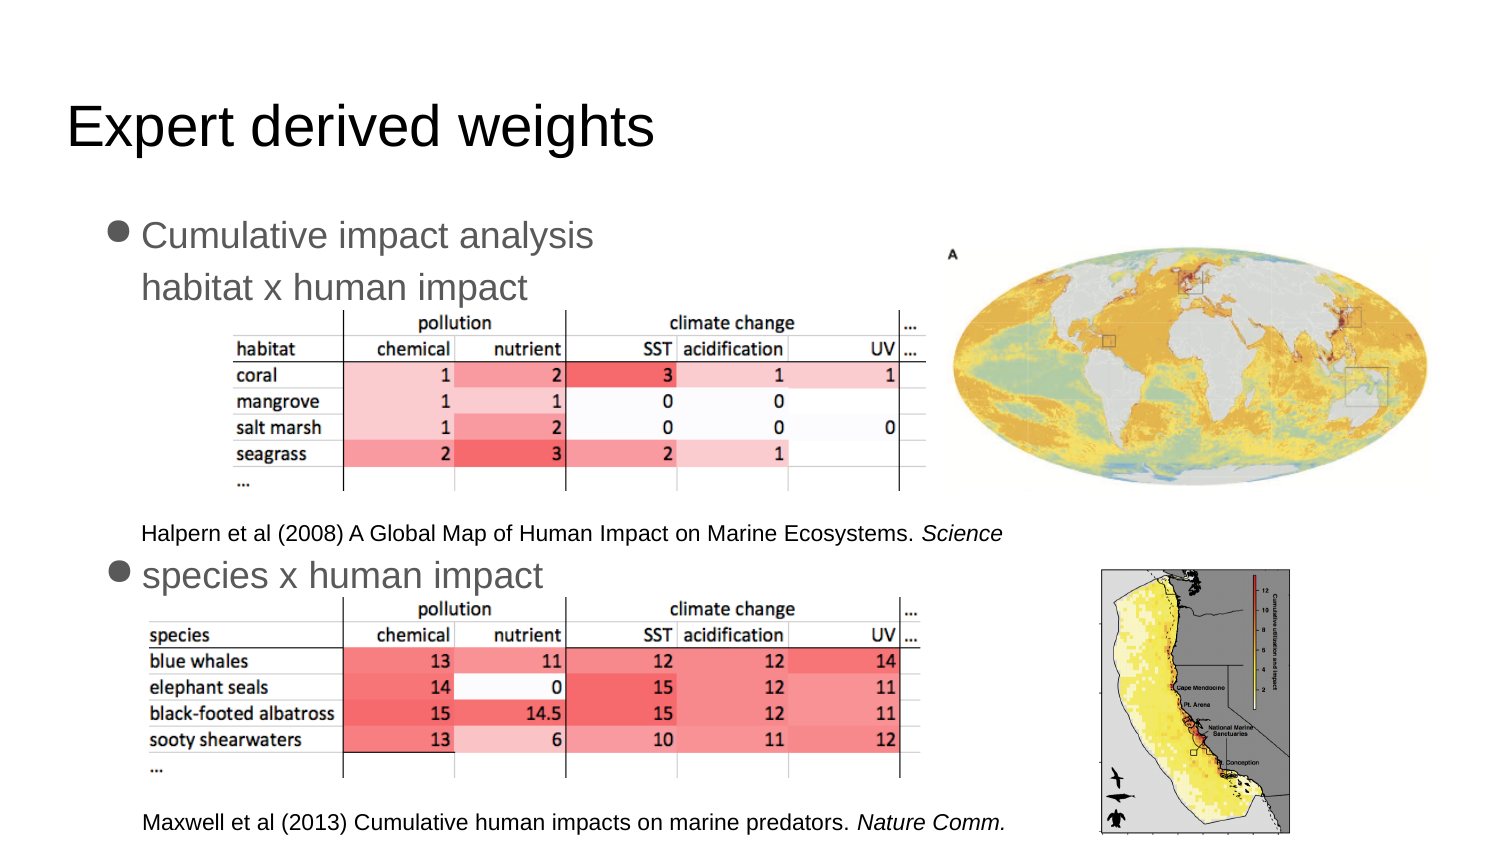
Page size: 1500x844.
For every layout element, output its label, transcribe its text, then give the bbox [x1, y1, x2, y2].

list species x human impact Maxwell et al (2013) Cumulative human impacts on marine predators. Nature Comm. [52, 547, 1043, 844]
list Cumulative impact analysis habitat x human impact Halpern et al (2008) A Global Map of Human Impact on Marine Ecosystems. Science [51, 189, 1093, 547]
title Expert derived weights [51, 72, 1449, 167]
picture [945, 245, 1432, 491]
picture [233, 310, 927, 492]
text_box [148, 568, 1292, 836]
